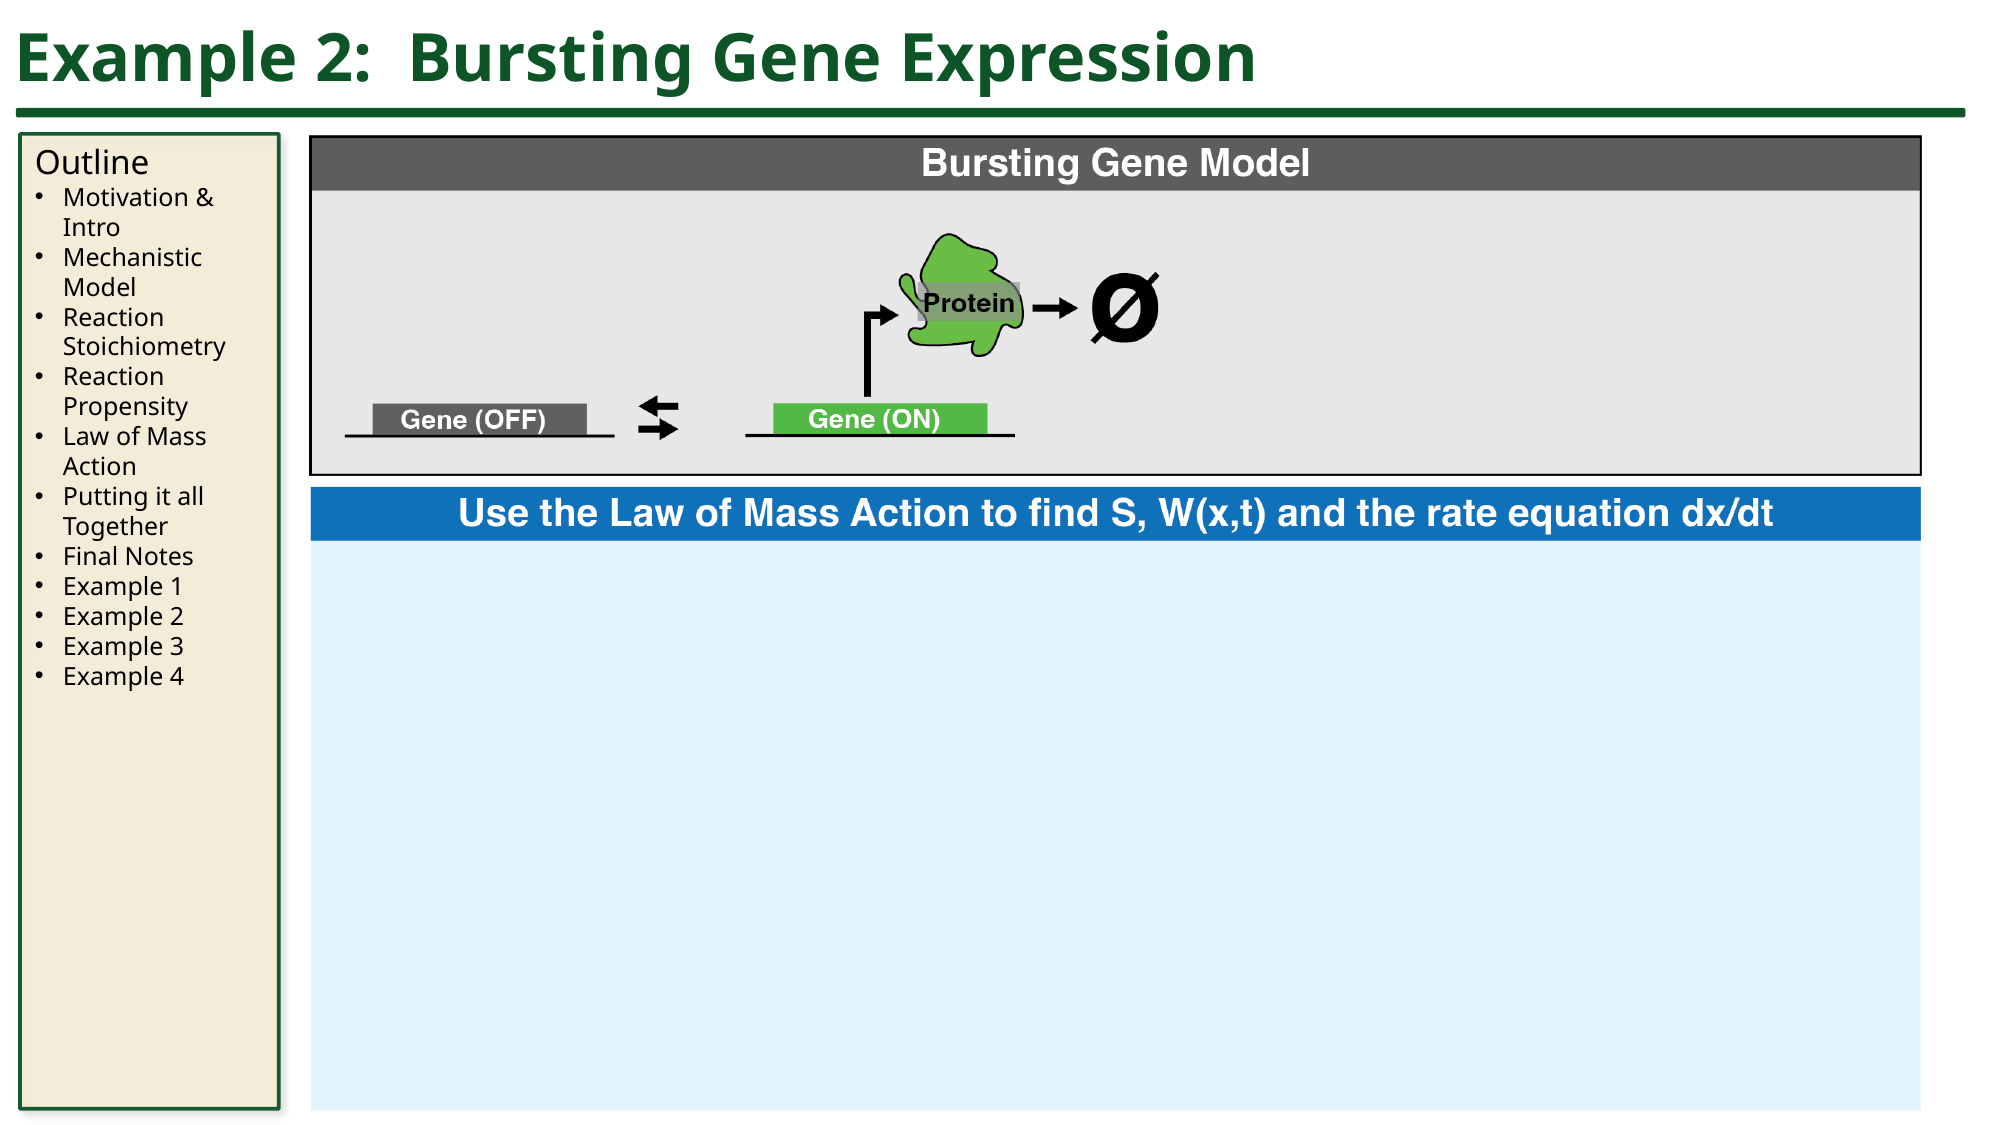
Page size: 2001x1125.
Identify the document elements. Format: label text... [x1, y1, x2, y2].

text_box Outline Motivation & Intro Mechanistic Model Reaction Stoichiometry Reaction Propensity Law of Mass Action Putting it all Together Final Notes Example 1 Example 2 Example 3 Example 4 [19, 133, 279, 853]
text_box Example 2: Bursting Gene Expression [0, 7, 1951, 183]
text_box [15, 107, 1966, 118]
picture [309, 135, 1922, 1111]
text_box [19, 853, 279, 1109]
